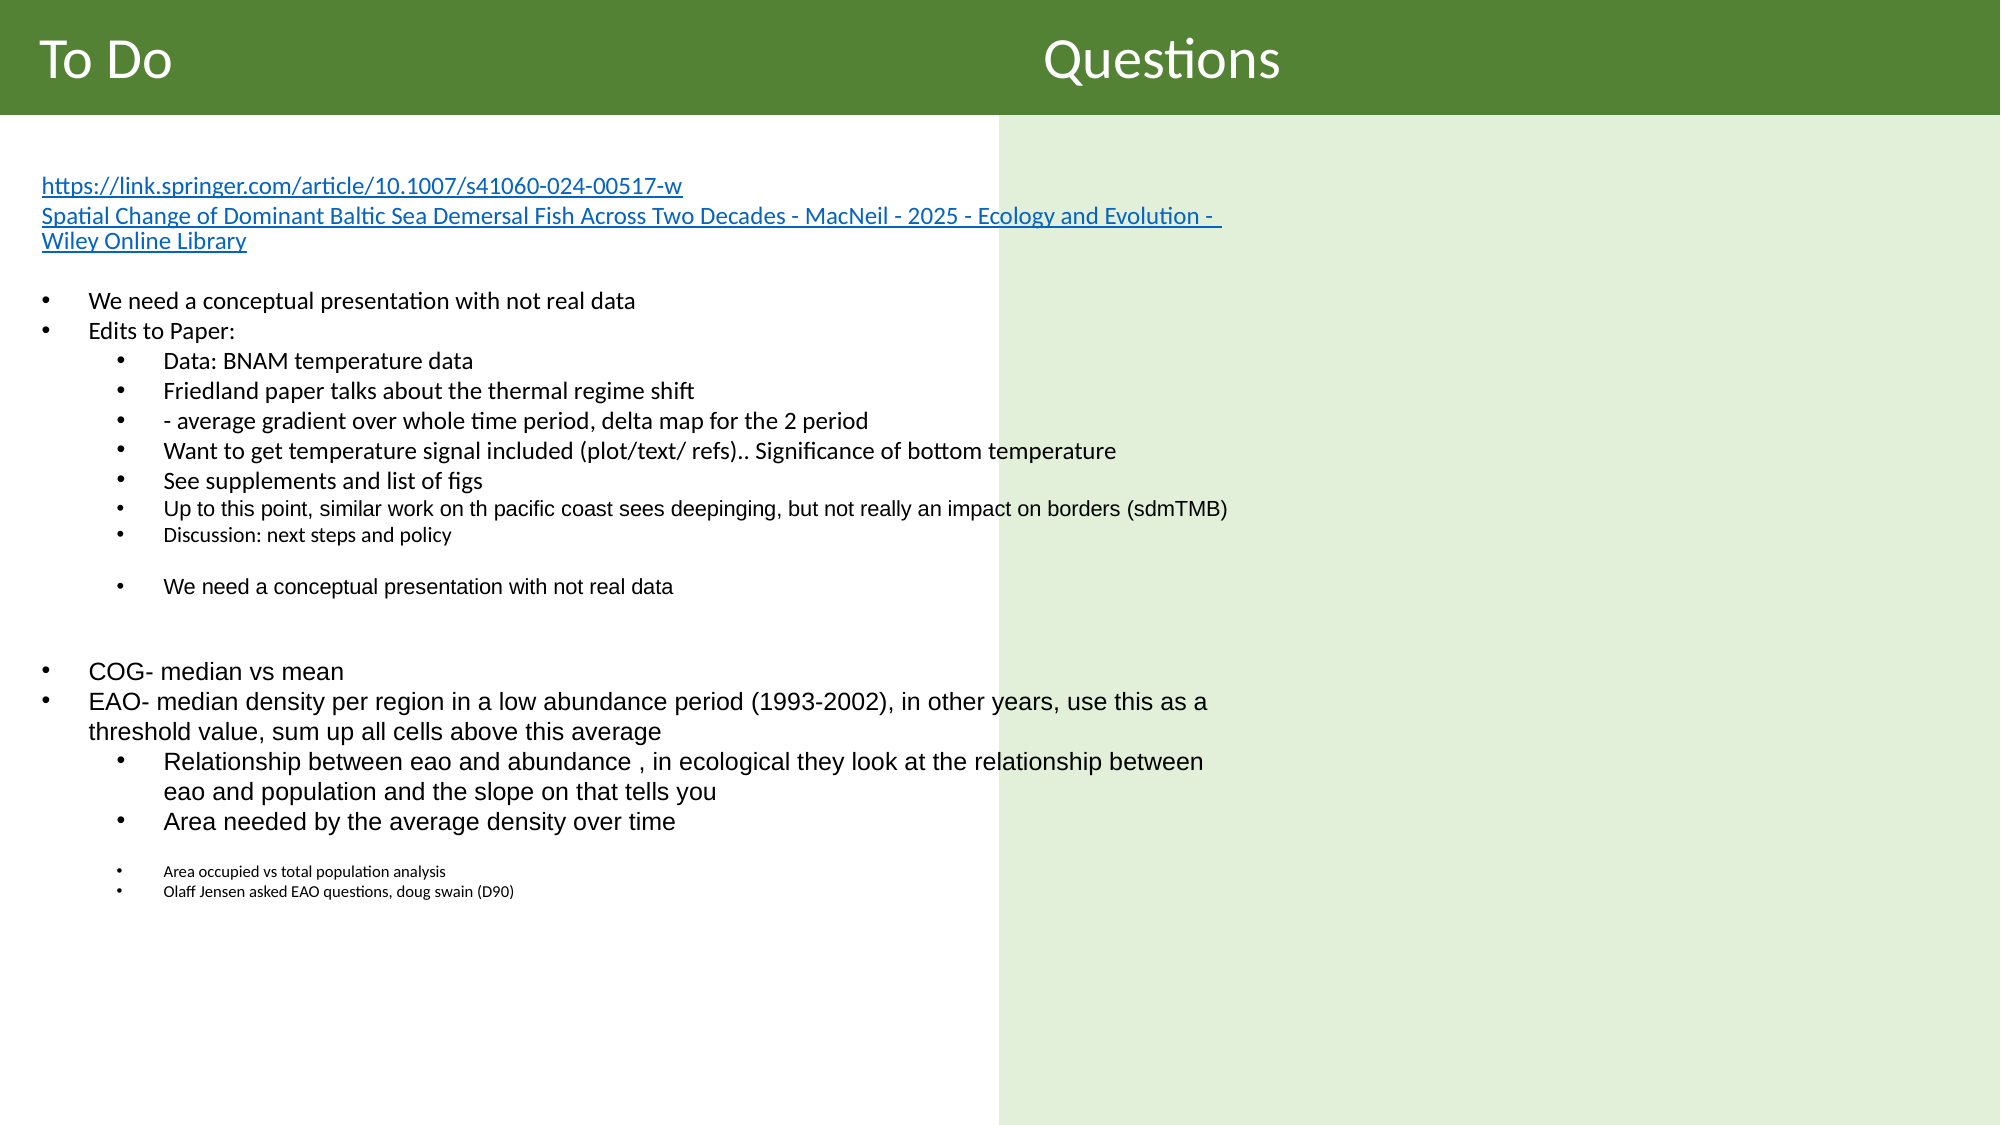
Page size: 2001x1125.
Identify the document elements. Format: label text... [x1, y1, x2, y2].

text_box [999, 115, 2000, 1125]
text_box To Do [24, 12, 197, 98]
text_box Questions [1028, 12, 1297, 98]
text_box [0, 0, 2000, 115]
text_box https://link.springer.com/article/10.1007/s41060-024-00517-w Spatial Change of Dominant Baltic Sea Demersal Fish Across Two Decades - MacNeil - 2025 - Ecology and Evolution - Wiley Online Library We need a conceptual presentation with not real data Edits to Paper: Data: BNAM temperature data Friedland paper talks about the thermal regime shift - average gradient over whole time period, delta map for the 2 period Want to get temperature signal included (plot/text/ refs).. Significance of bottom temperature See supplements and list of figs Up to this point, similar work on th pacific coast sees deepinging, but not really an impact on borders (sdmTMB) Discussion: next steps and policy We need a conceptual presentation with not real data COG- median vs mean EAO- median density per region in a low abundance period (1993-2002), in other years, use this as a threshold value, sum up all cells above this average Relationship between eao and abundance , in ecological they look at the relationship between eao and population and the slope on that tells you Area needed by the average density over time Area occupied vs total population analysis Olaff Jensen asked EAO questions, doug swain (D90) [26, 162, 1256, 929]
